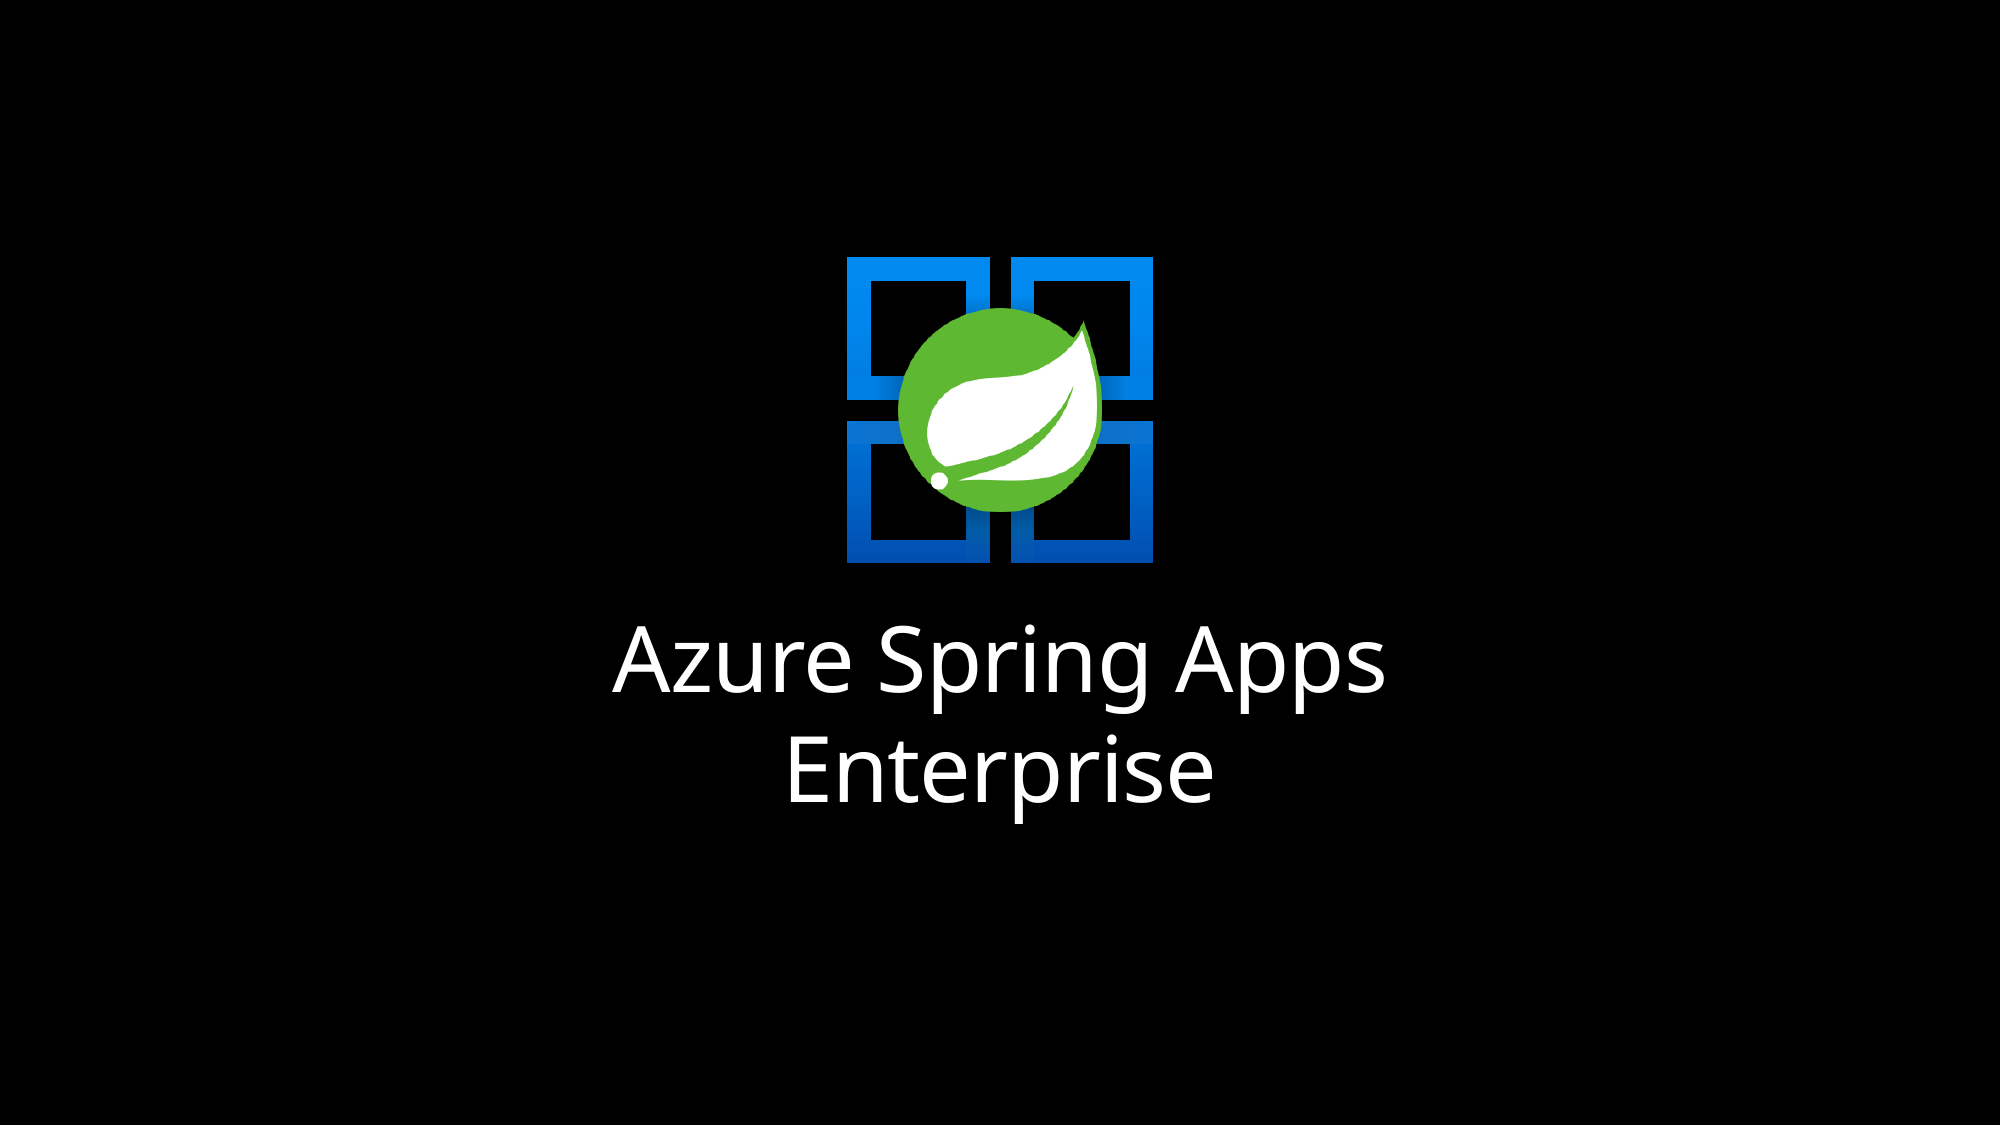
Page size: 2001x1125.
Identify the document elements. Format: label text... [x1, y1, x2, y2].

title Azure Spring Apps Enterprise [444, 600, 1555, 823]
picture [847, 257, 1153, 563]
